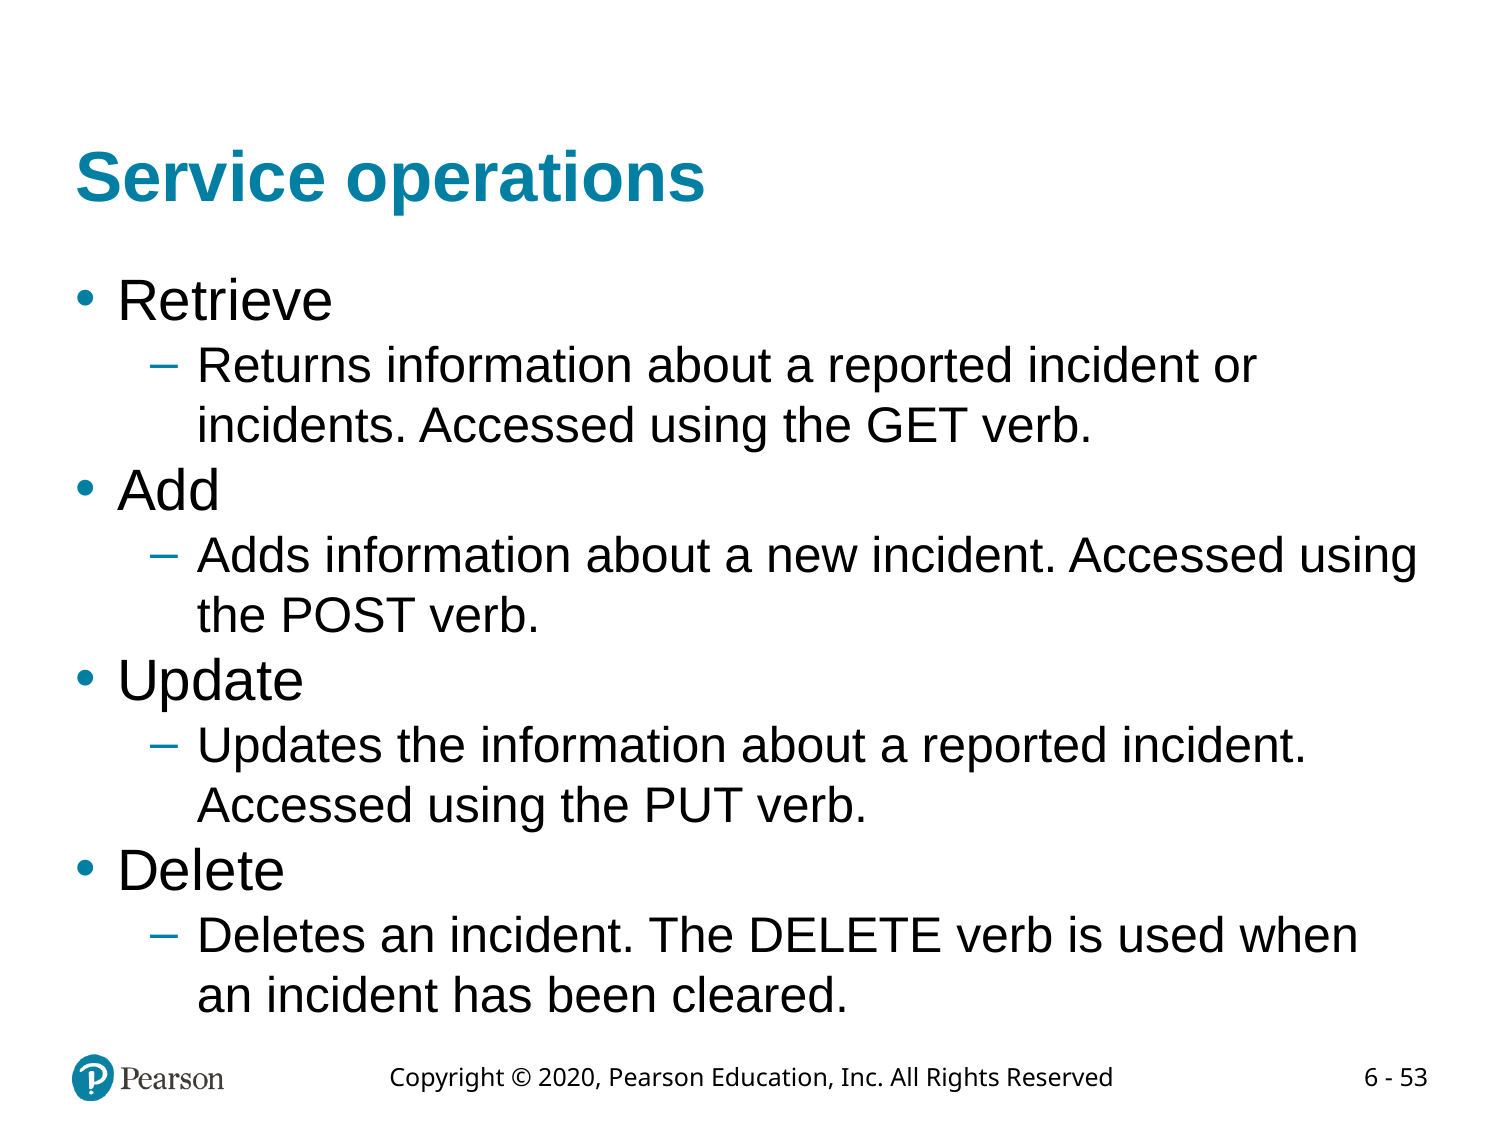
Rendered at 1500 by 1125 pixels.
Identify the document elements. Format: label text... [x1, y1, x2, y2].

picture [99, 1054, 224, 1101]
picture [72, 1087, 83, 1101]
list Retrieve Returns information about a reported incident or incidents. Accessed using the GET verb. Add Adds information about a new incident. Accessed using the POST verb. Update Updates the information about a reported incident. Accessed using the PUT verb. Delete Deletes an incident. The DELETE verb is used when an incident has been cleared. [75, 262, 1425, 1038]
picture [72, 1054, 89, 1072]
picture [81, 1064, 107, 1089]
title Service operations [75, 35, 1425, 216]
